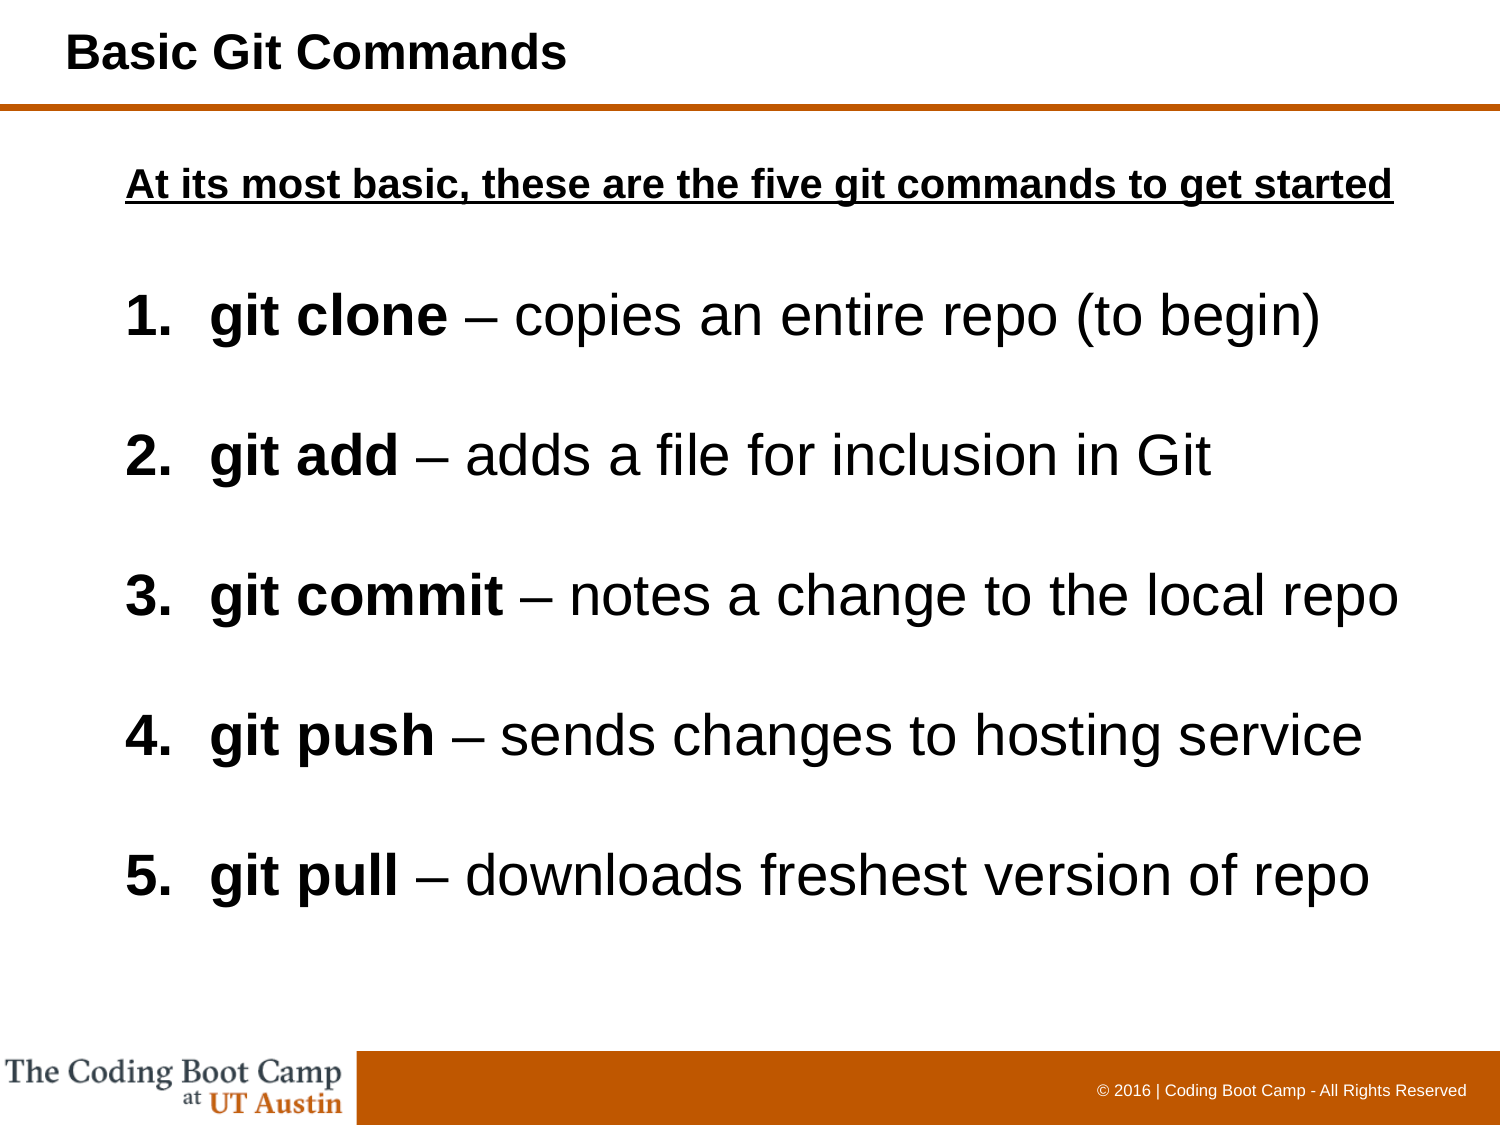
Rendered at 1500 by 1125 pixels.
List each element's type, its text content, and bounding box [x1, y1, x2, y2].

picture [0, 1050, 357, 1125]
title Basic Git Commands [50, 0, 948, 108]
text_box At its most basic, these are the five git commands to get started git clone – copies an entire repo (to begin) git add – adds a file for inclusion in Git git commit – notes a change to the local repo git push – sends changes to hosting service git pull – downloads freshest version of repo [72, 149, 1423, 893]
